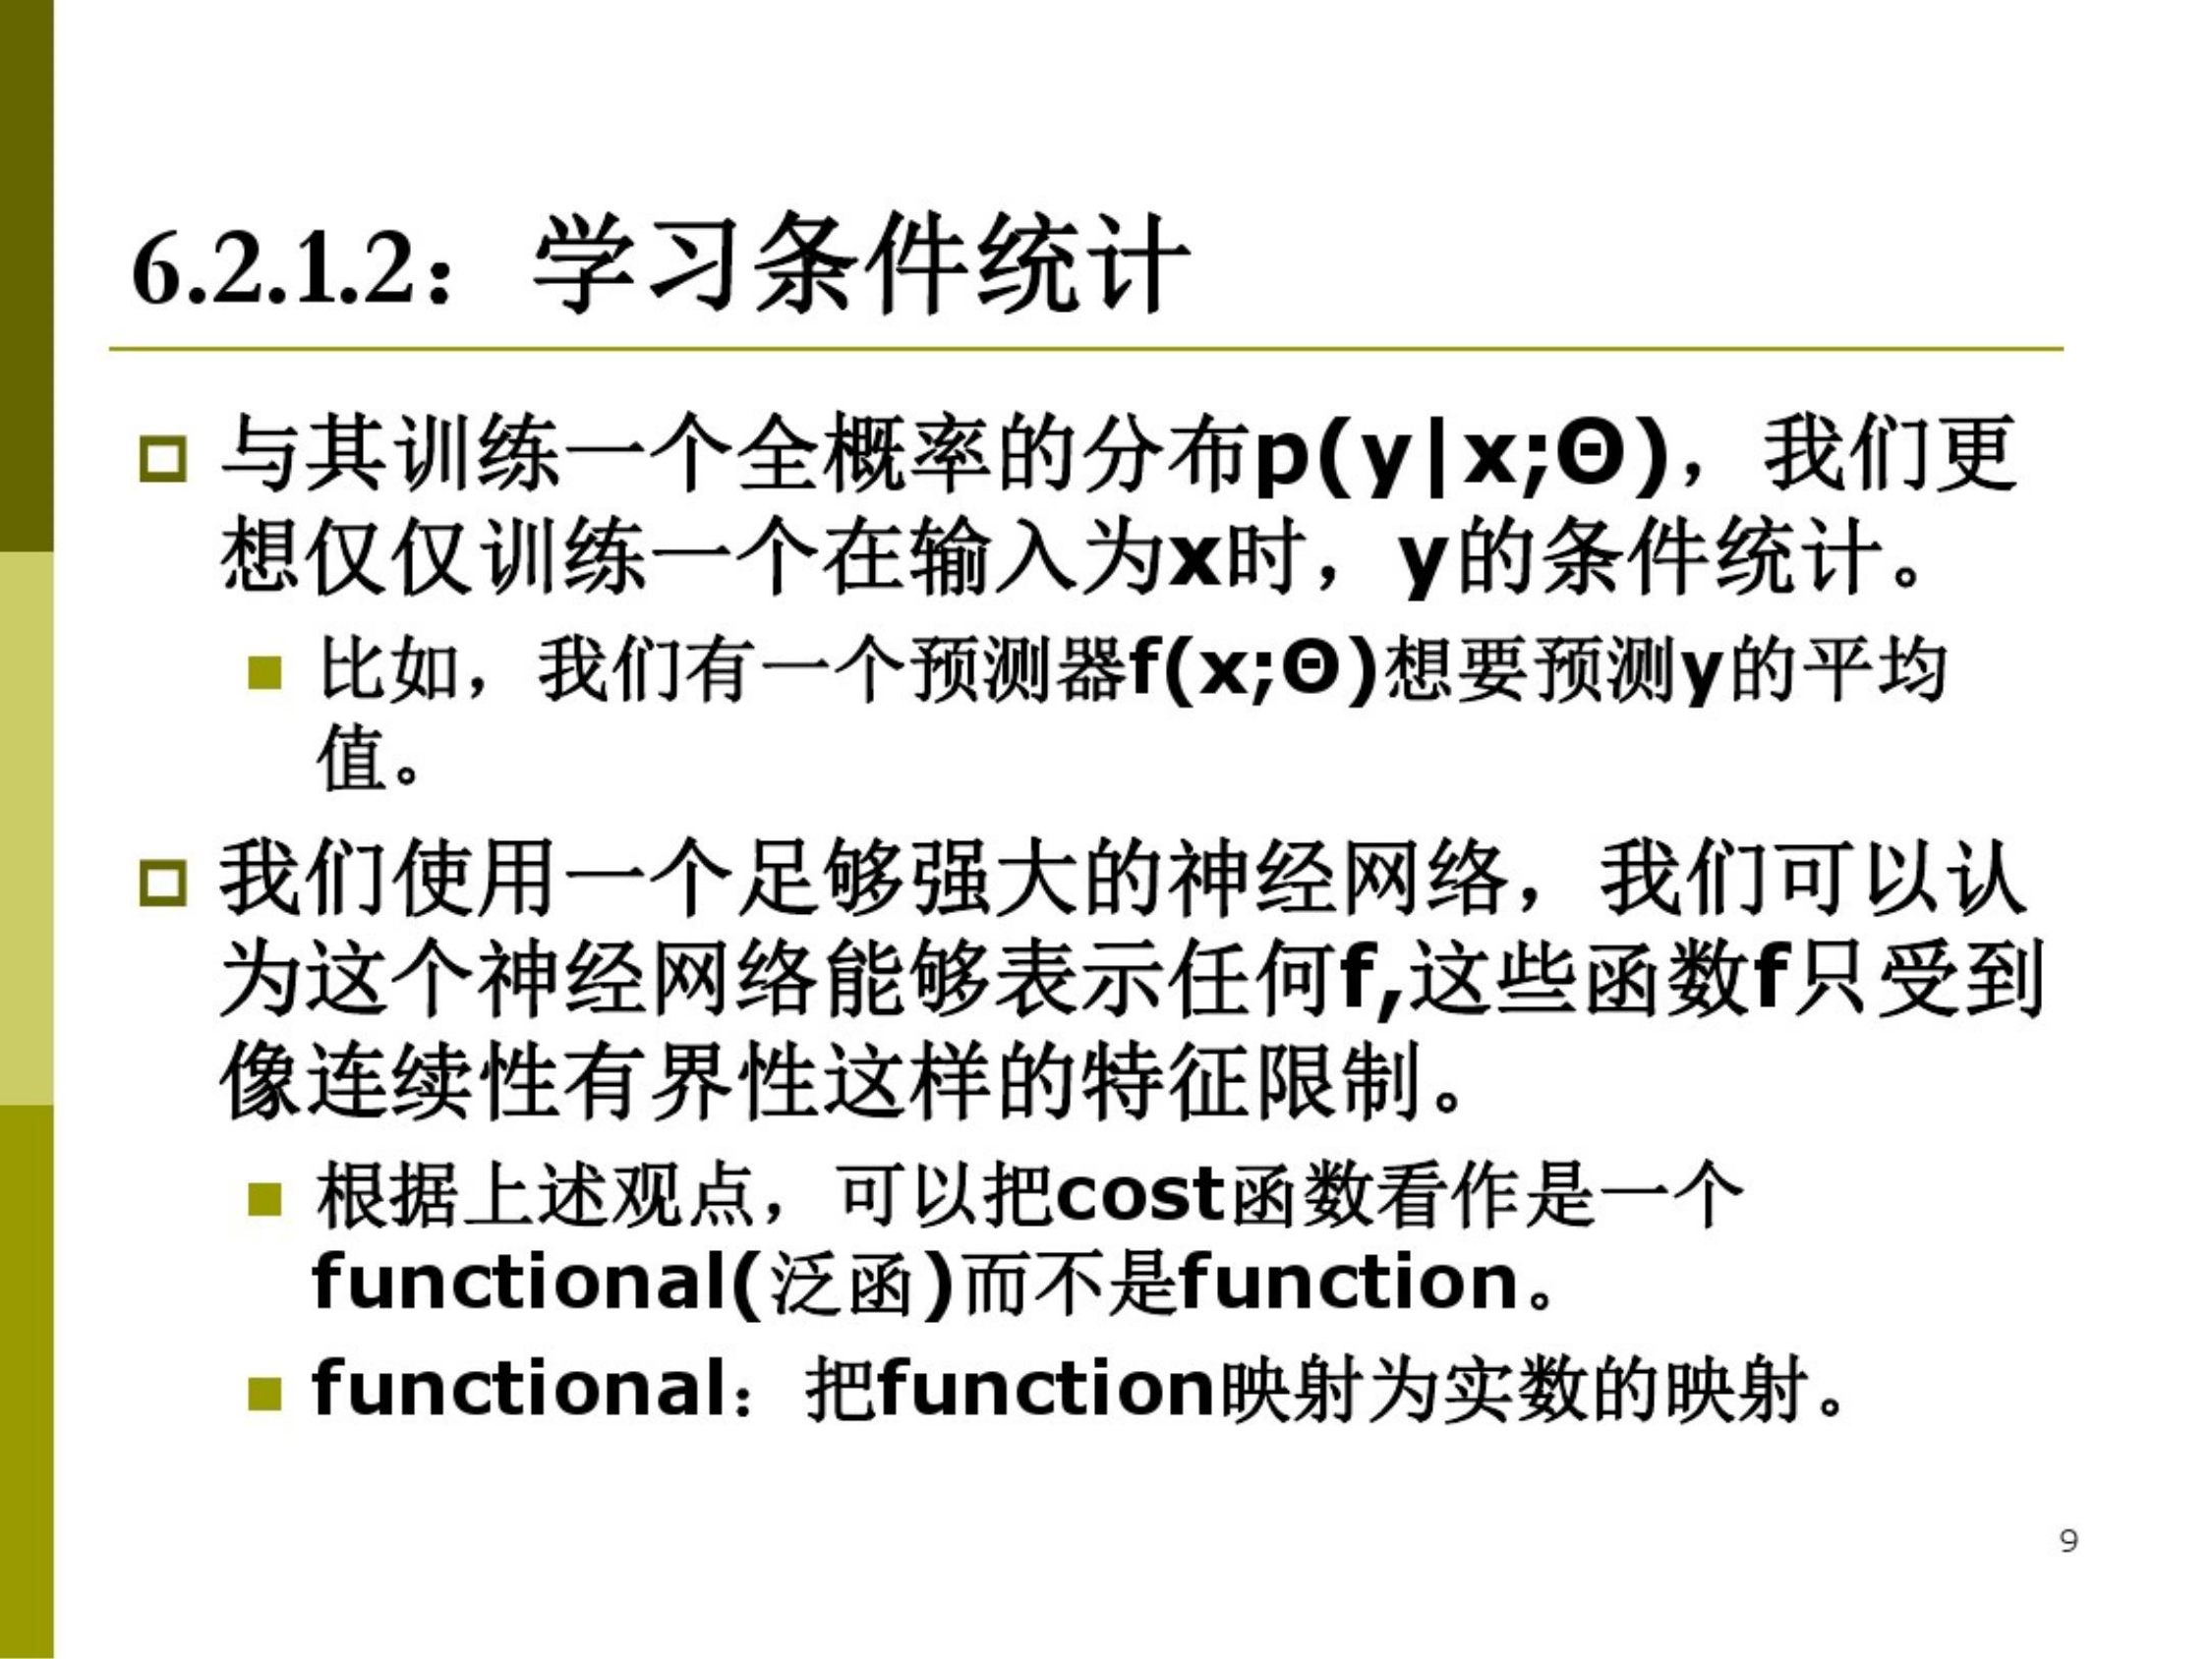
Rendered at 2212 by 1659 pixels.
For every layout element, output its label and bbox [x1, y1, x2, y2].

text_box [0, 0, 2212, 1659]
